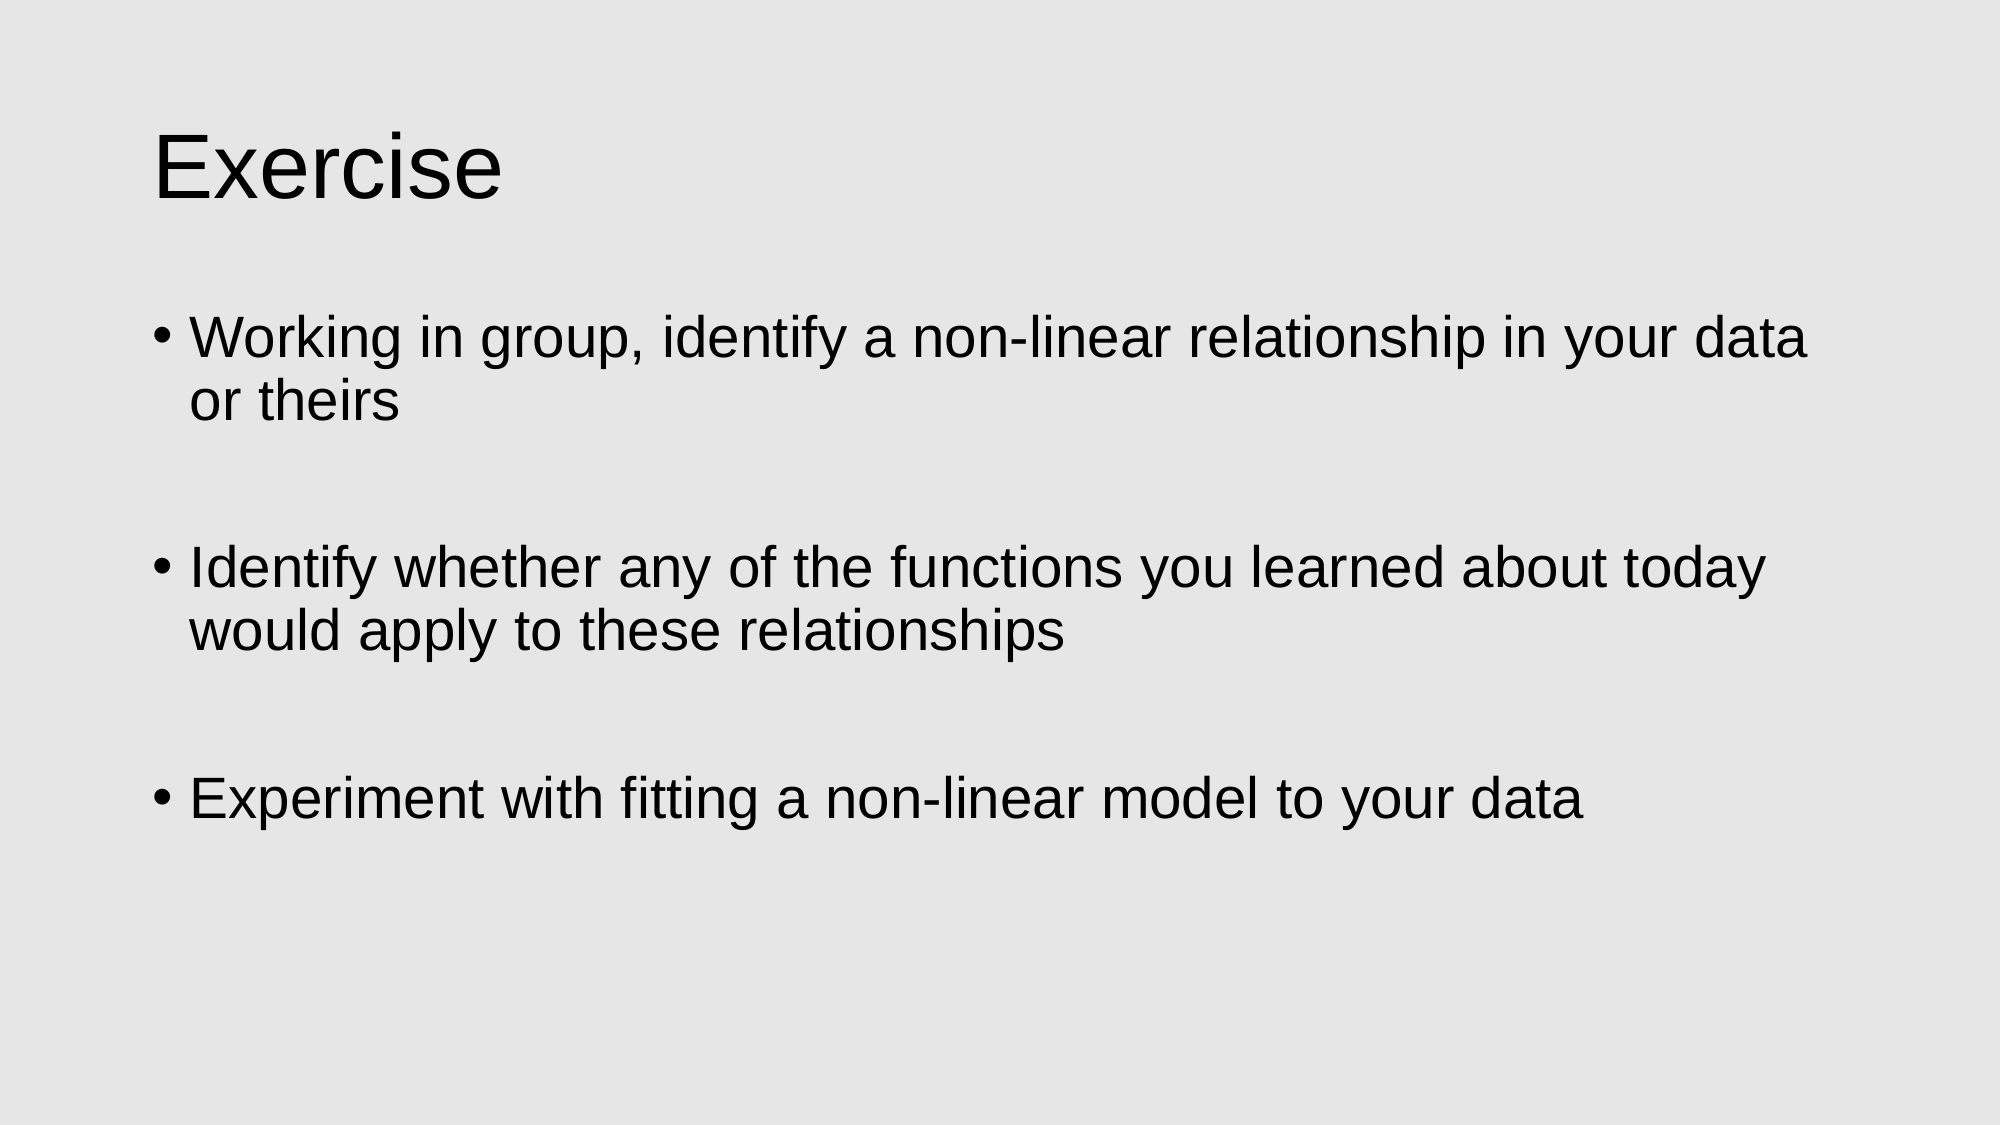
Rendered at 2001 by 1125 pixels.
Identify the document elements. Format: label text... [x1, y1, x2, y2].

list Working in group, identify a non-linear relationship in your data or theirs Identify whether any of the functions you learned about today would apply to these relationships Experiment with fitting a non-linear model to your data [137, 299, 1863, 1014]
title Exercise [137, 59, 1863, 278]
